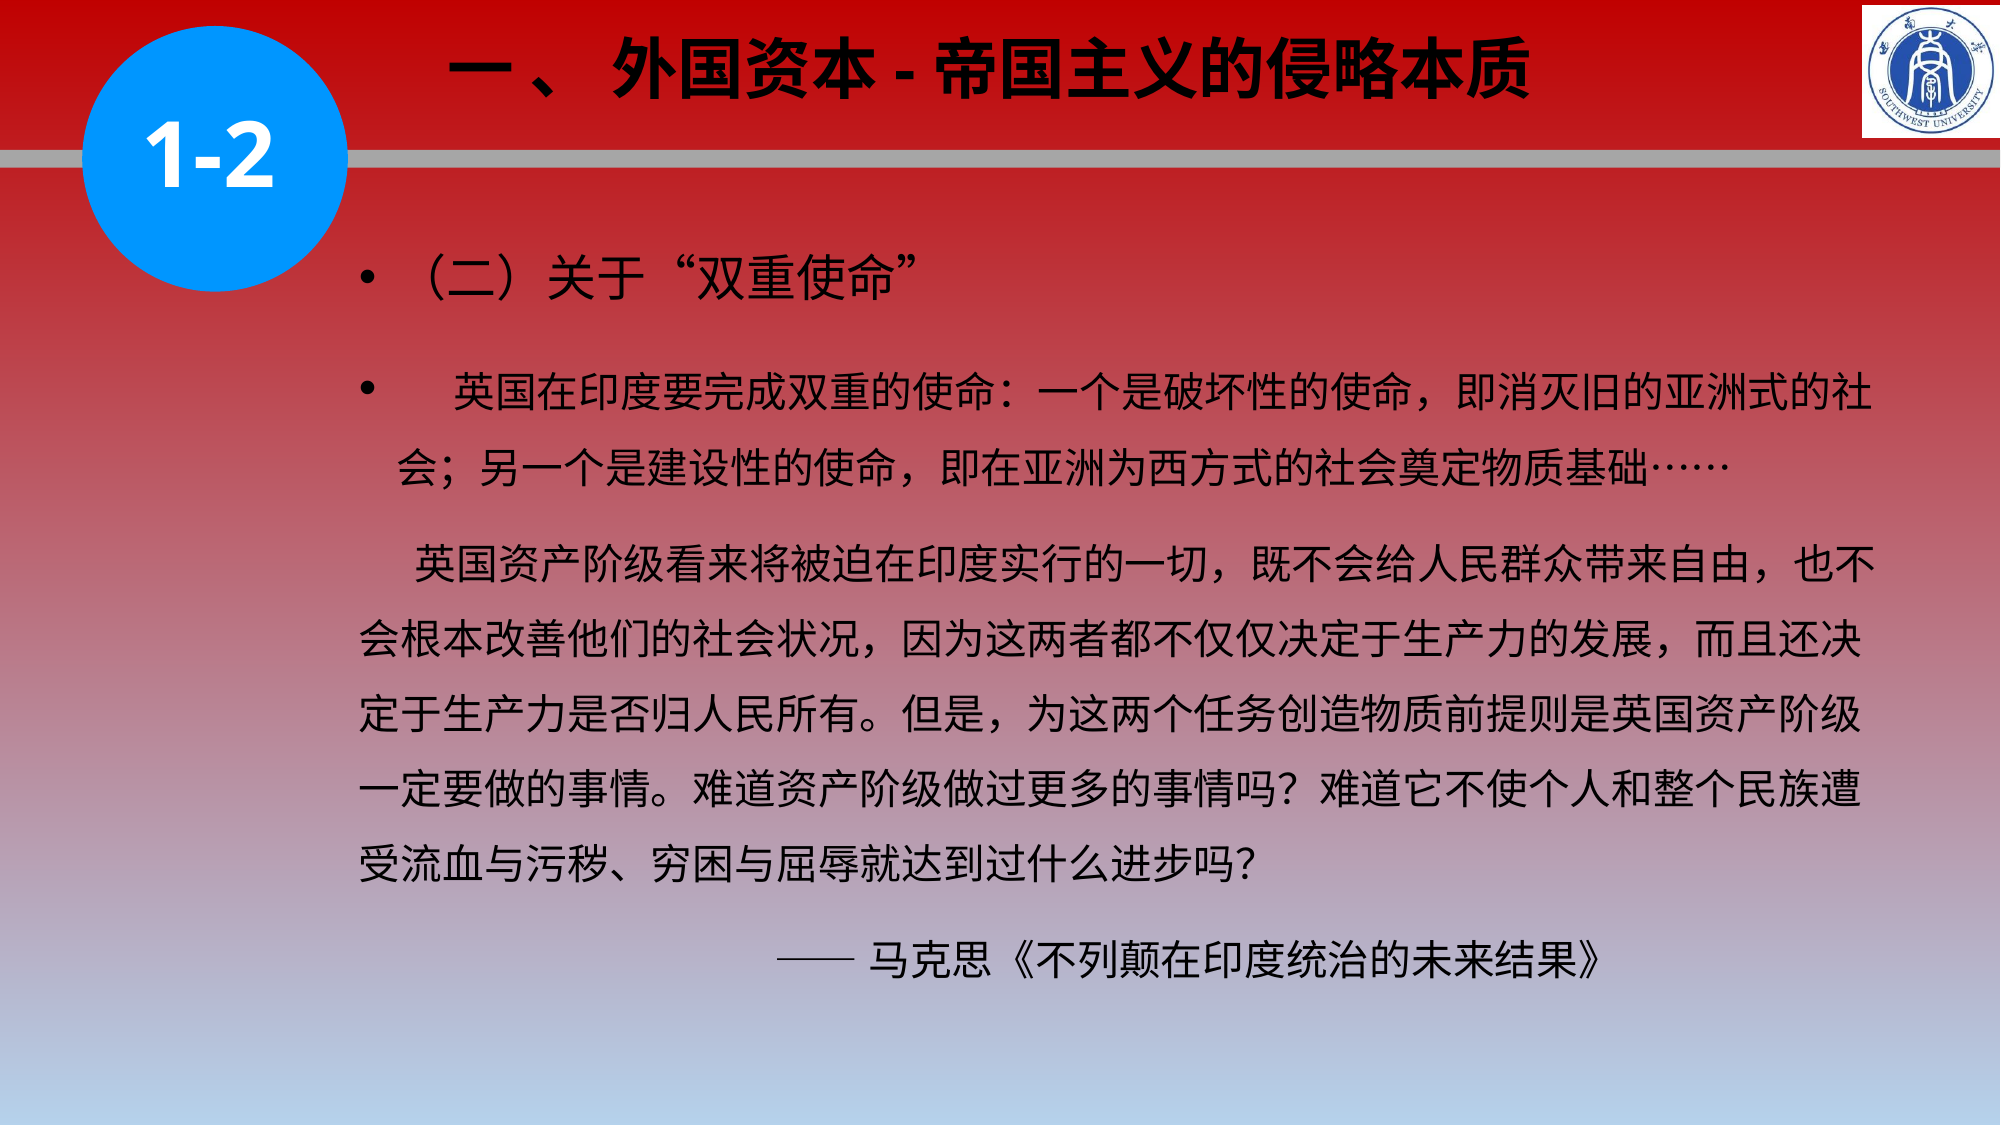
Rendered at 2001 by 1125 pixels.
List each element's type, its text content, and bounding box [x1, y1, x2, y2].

list 1-2 [120, 78, 298, 238]
list （二）关于“双重使命” 英国在印度要完成双重的使命：一个是破坏性的使命，即消灭旧的亚洲式的社会；另一个是建设性的使命，即在亚洲为西方式的社会奠定物质基础…… 英国资产阶级看来将被迫在印度实行的一切，既不会给人民群众带来自由，也不会根本改善他们的社会状况，因为这两者都不仅仅决定于生产力的发展，而且还决定于生产力是否归人民所有。但是，为这两个任务创造物质前提则是英国资产阶级一定要做的事情。难道资产阶级做过更多的事情吗？难道它不使个人和整个民族遭受流血与污秽、穷困与屈辱就达到过什么进步吗？ ——马克思《不列颠在印度统治的未来结果》 [343, 208, 1906, 999]
list 一 、 外国资本-帝国主义的侵略本质 [432, 28, 1589, 122]
picture [1862, 5, 2000, 138]
